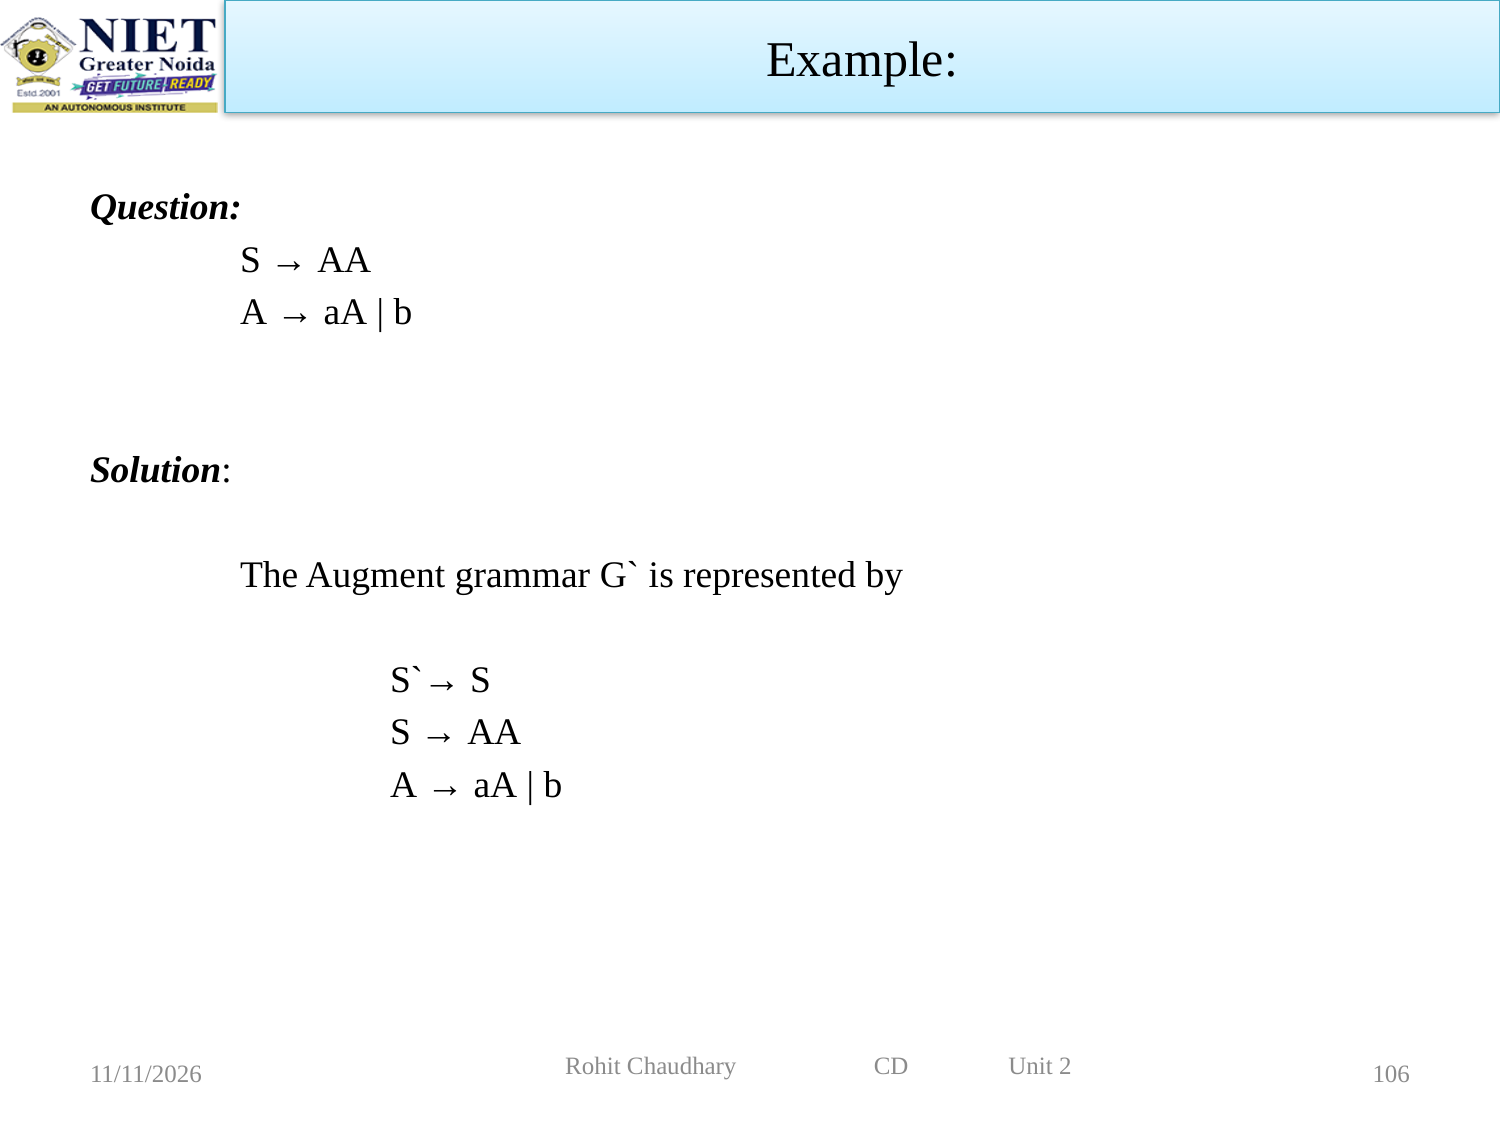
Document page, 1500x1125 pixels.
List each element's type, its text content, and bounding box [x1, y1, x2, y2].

footer Rohit Chaudhary CD Unit 2 [512, 1042, 1074, 1088]
slide_number 106 [1074, 1042, 1425, 1103]
list Question: S → AA A → aA | b Solution: The Augment grammar G` is represented by S`→ S S → AA A → aA | b [75, 174, 1425, 1005]
text_box Example: [224, 0, 1500, 113]
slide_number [75, 1042, 425, 1103]
picture [0, 16, 218, 113]
